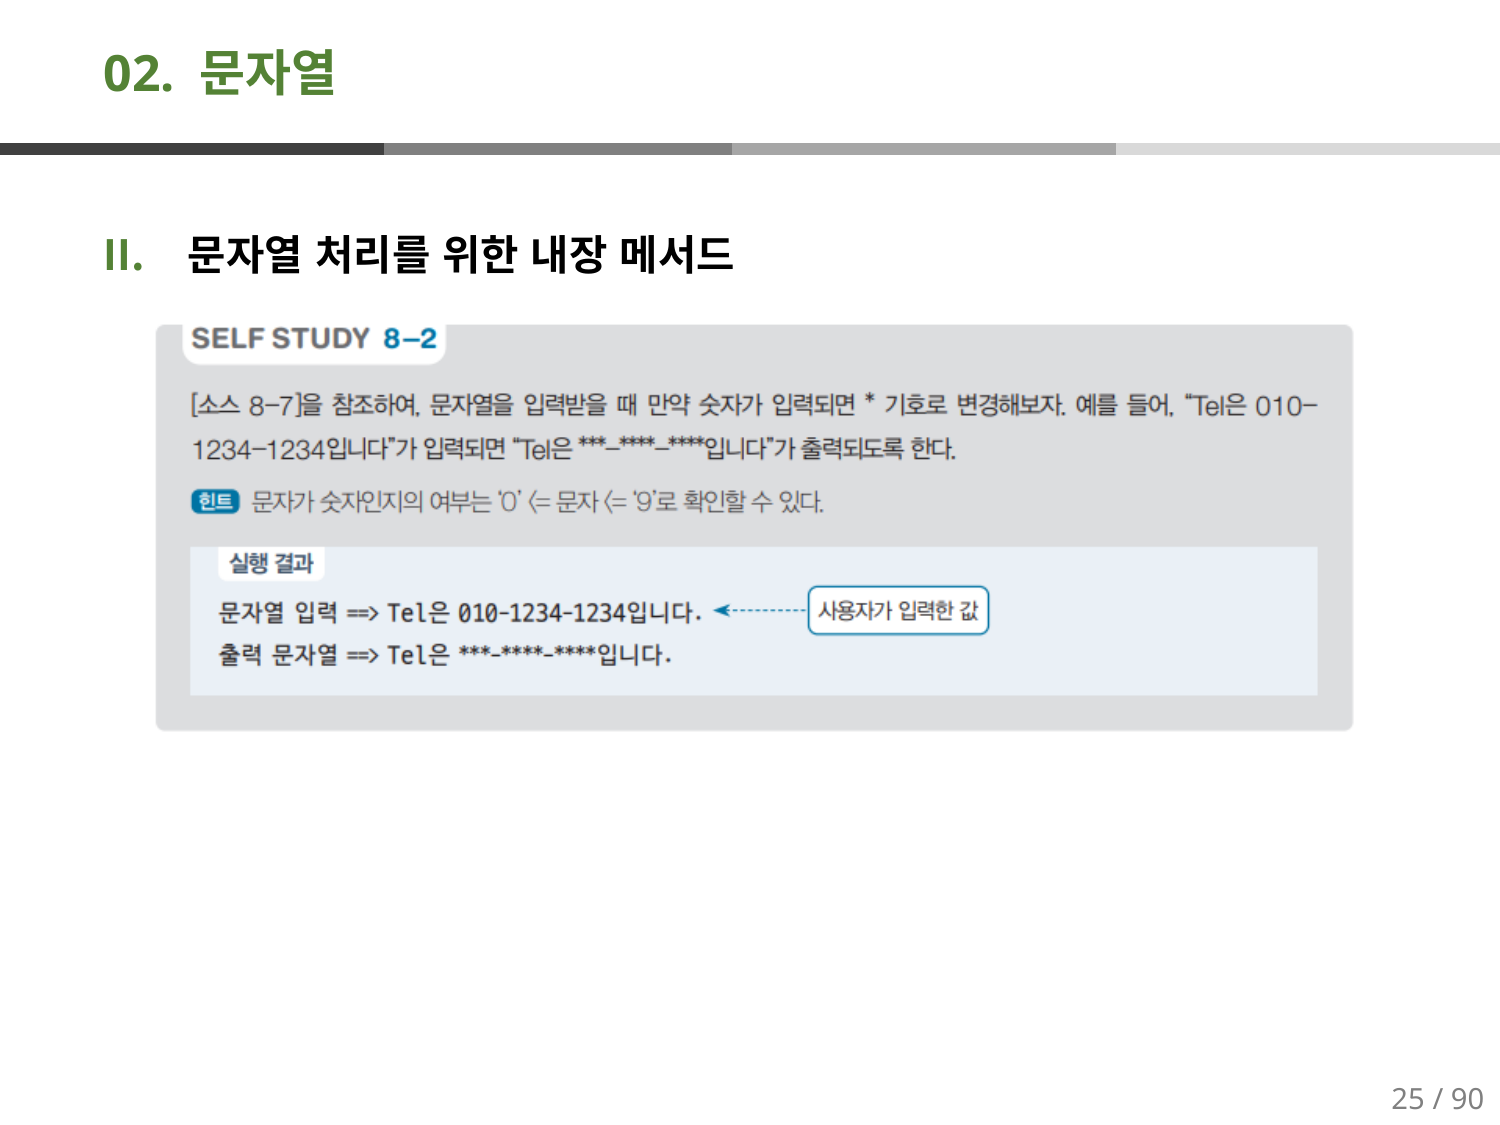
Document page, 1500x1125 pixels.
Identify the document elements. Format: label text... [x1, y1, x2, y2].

title 02. 문자열 [88, 30, 1400, 121]
picture [142, 314, 1357, 738]
list 문자열 처리를 위한 내장 메서드 [88, 196, 1424, 1125]
